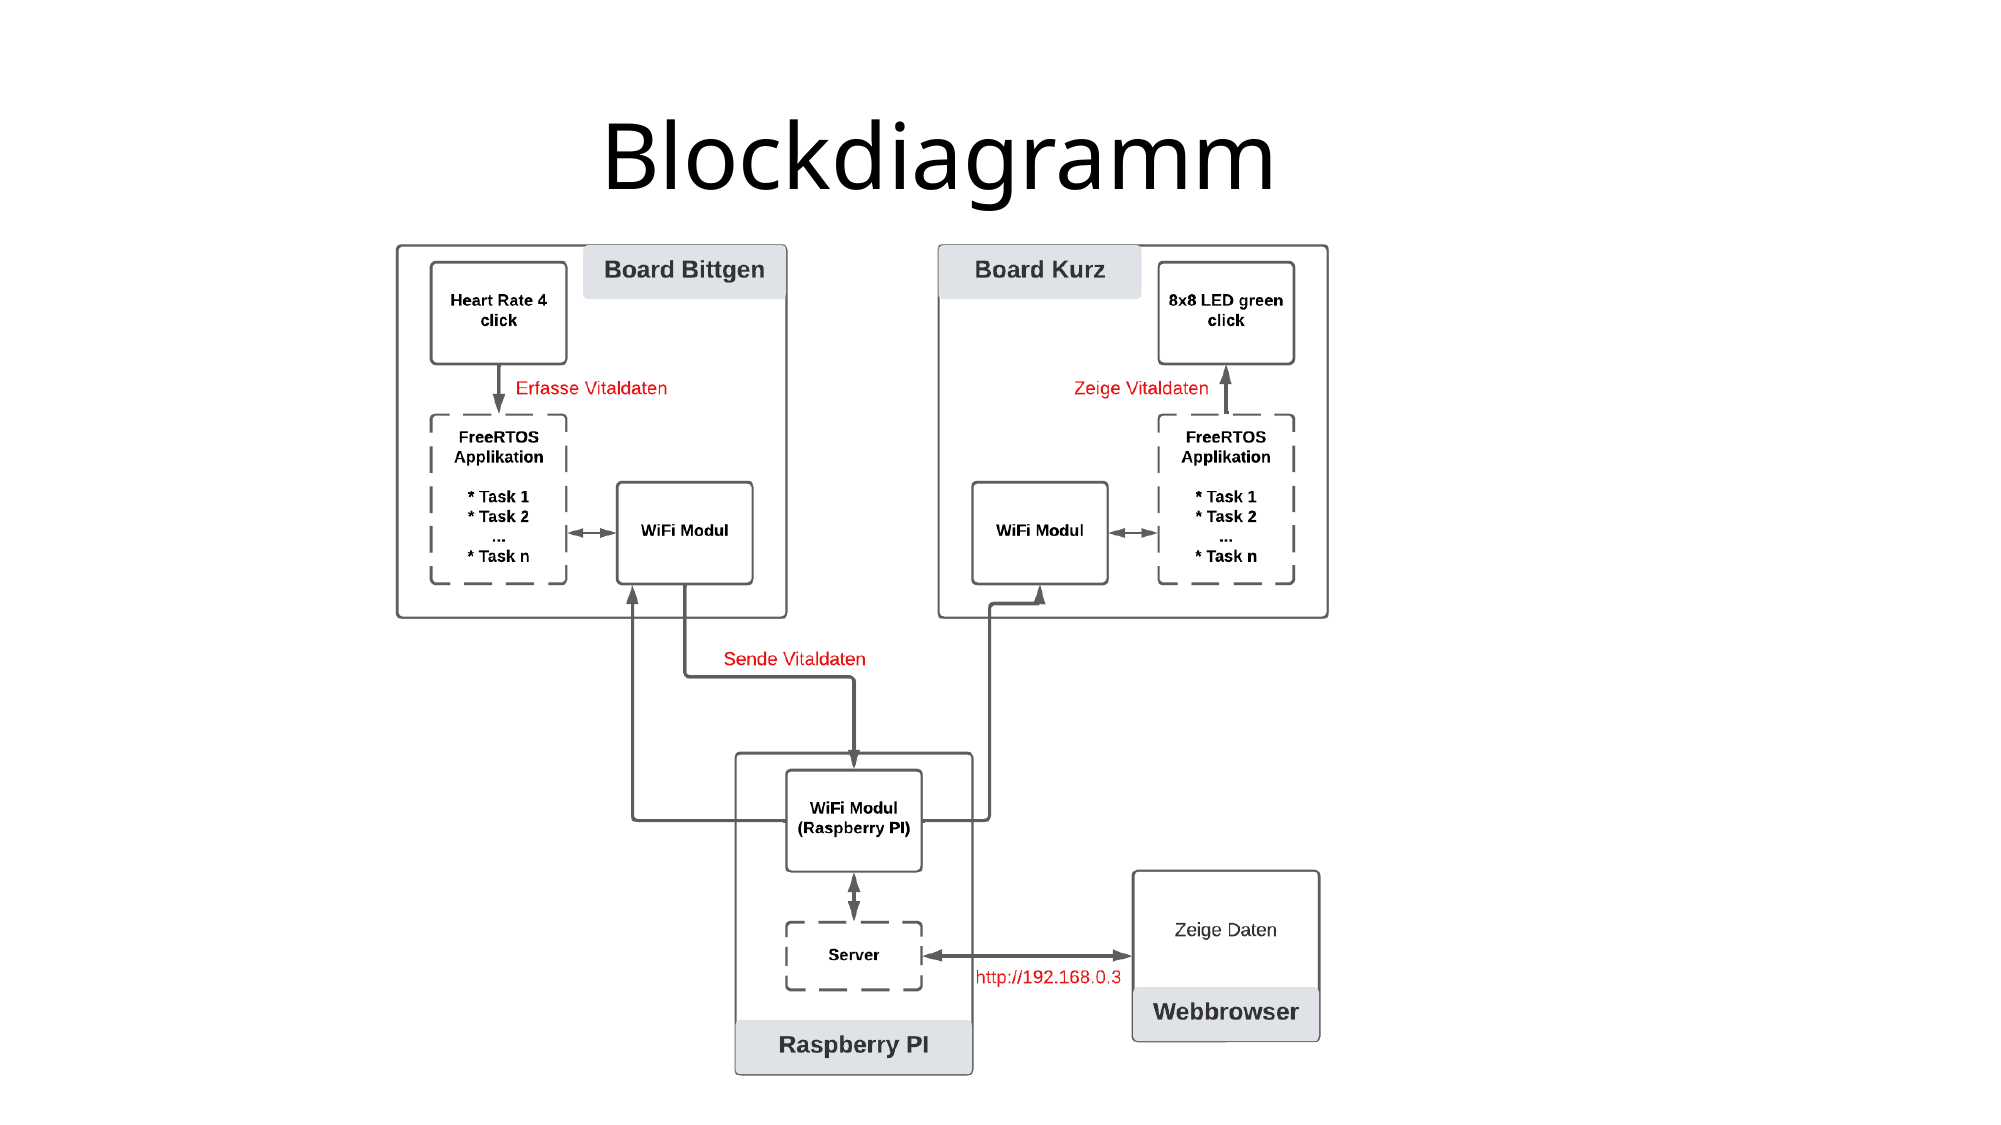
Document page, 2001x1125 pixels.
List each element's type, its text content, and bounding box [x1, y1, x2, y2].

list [362, 211, 1361, 1108]
title Blockdiagramm [77, 51, 1803, 269]
